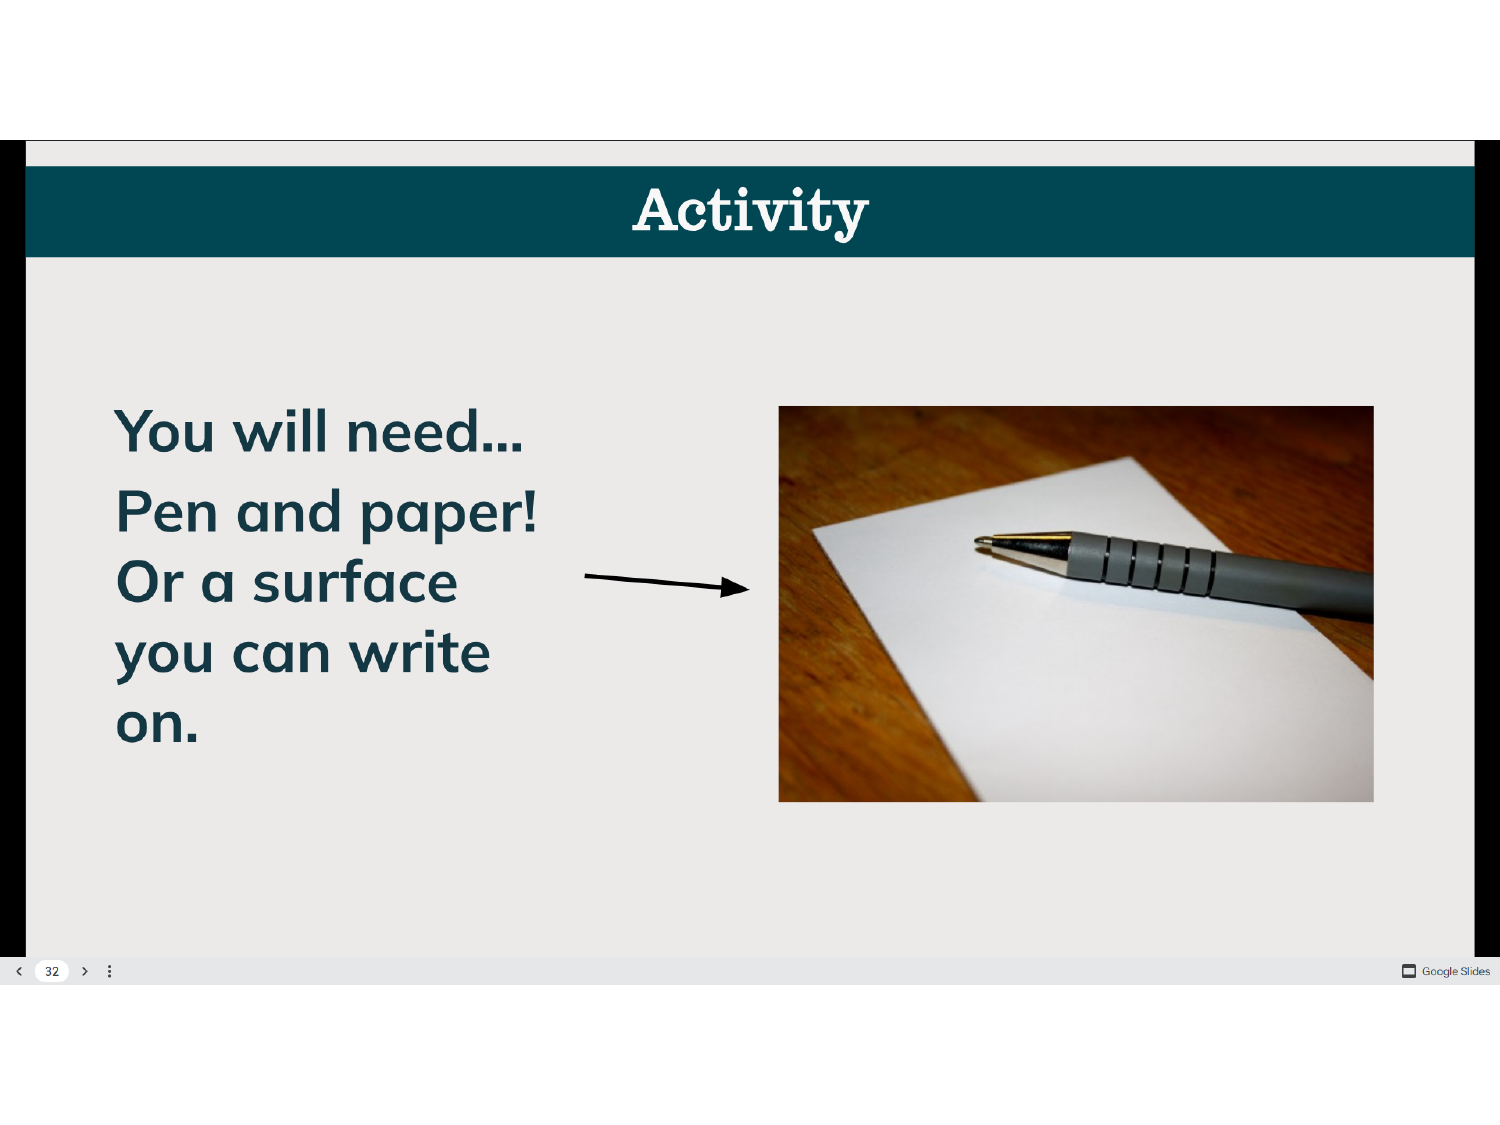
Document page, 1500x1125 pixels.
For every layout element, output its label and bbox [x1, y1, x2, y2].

picture [0, 140, 1500, 985]
